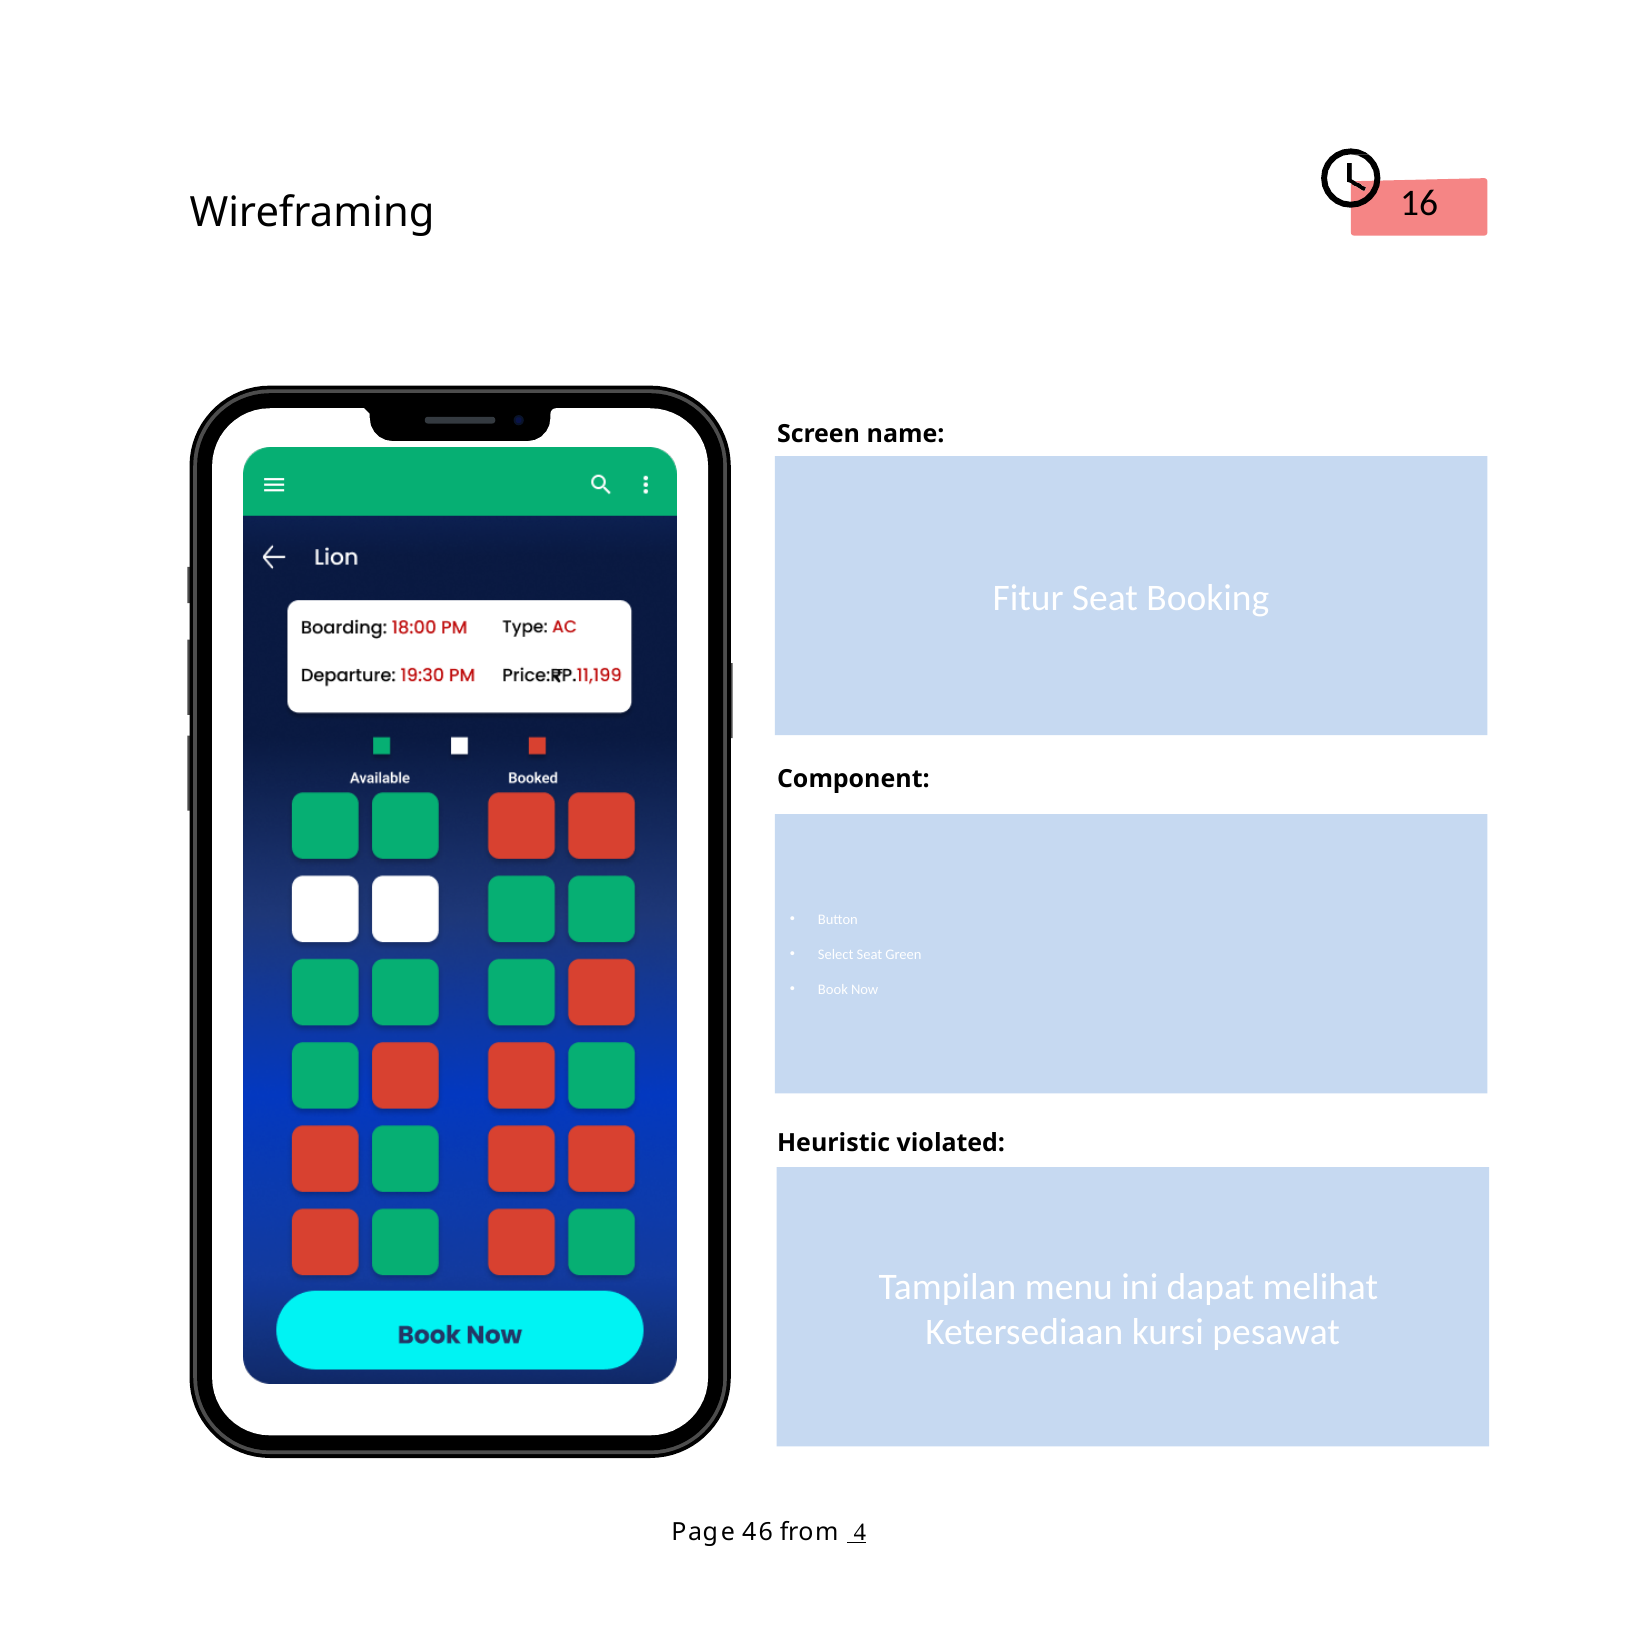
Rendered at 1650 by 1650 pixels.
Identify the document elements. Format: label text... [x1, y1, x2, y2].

text_box Fitur Seat Booking [773, 454, 1490, 737]
picture [243, 447, 677, 1384]
text_box Heuristic violated: [774, 1124, 1095, 1157]
text_box Button Select Seat Green Book Now [773, 812, 1490, 1095]
title Wireframing [187, 183, 663, 385]
slide_number Page 46 from 4 [669, 1520, 881, 1550]
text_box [187, 385, 733, 1459]
text_box Component: [774, 760, 1045, 793]
text_box Screen name: [774, 415, 1015, 447]
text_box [1320, 148, 1488, 236]
text_box Tampilan menu ini dapat melihat Ketersediaan kursi pesawat [774, 1165, 1491, 1448]
